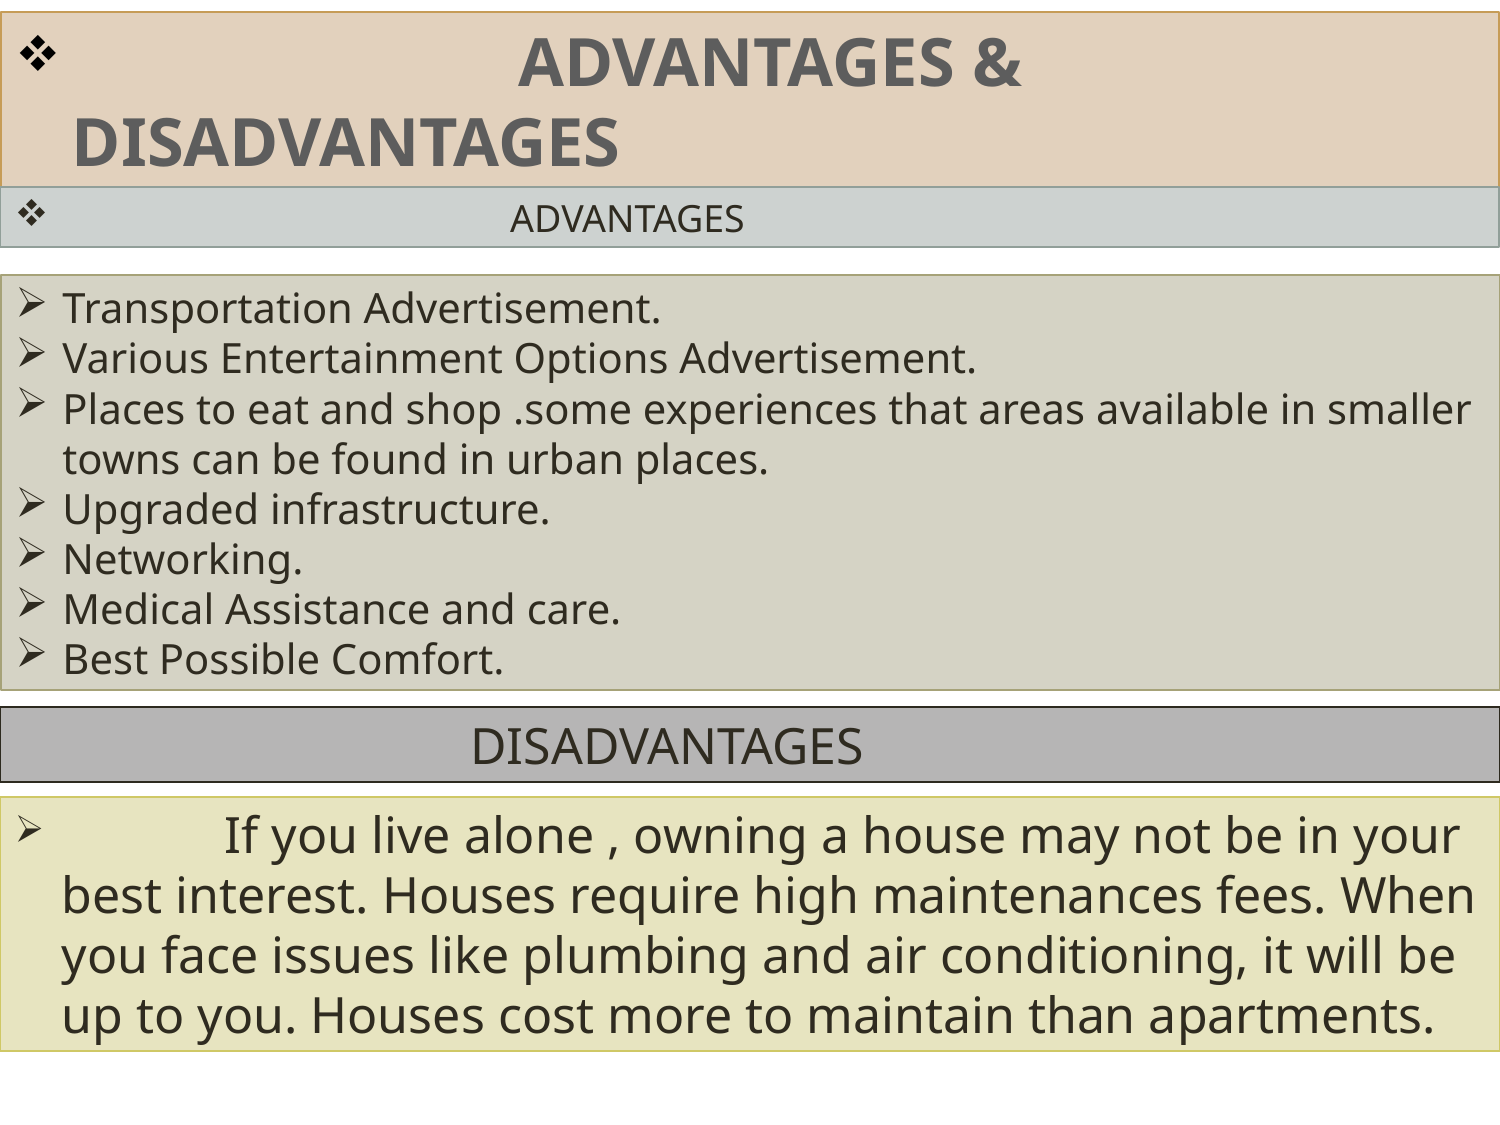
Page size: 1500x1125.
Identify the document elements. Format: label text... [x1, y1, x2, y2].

text_box Transportation Advertisement. Various Entertainment Options Advertisement. Places to eat and shop .some experiences that areas available in smaller towns can be found in urban places. Upgraded infrastructure. Networking. Medical Assistance and care. Best Possible Comfort. [0, 274, 1500, 691]
text_box ADVANTAGES & DISADVANTAGES [0, 11, 1500, 186]
text_box DISADVANTAGES [0, 706, 1500, 783]
text_box ADVANTAGES [0, 186, 1500, 248]
text_box If you live alone , owning a house may not be in your best interest. Houses require high maintenances fees. When you face issues like plumbing and air conditioning, it will be up to you. Houses cost more to maintain than apartments. [0, 796, 1500, 1052]
